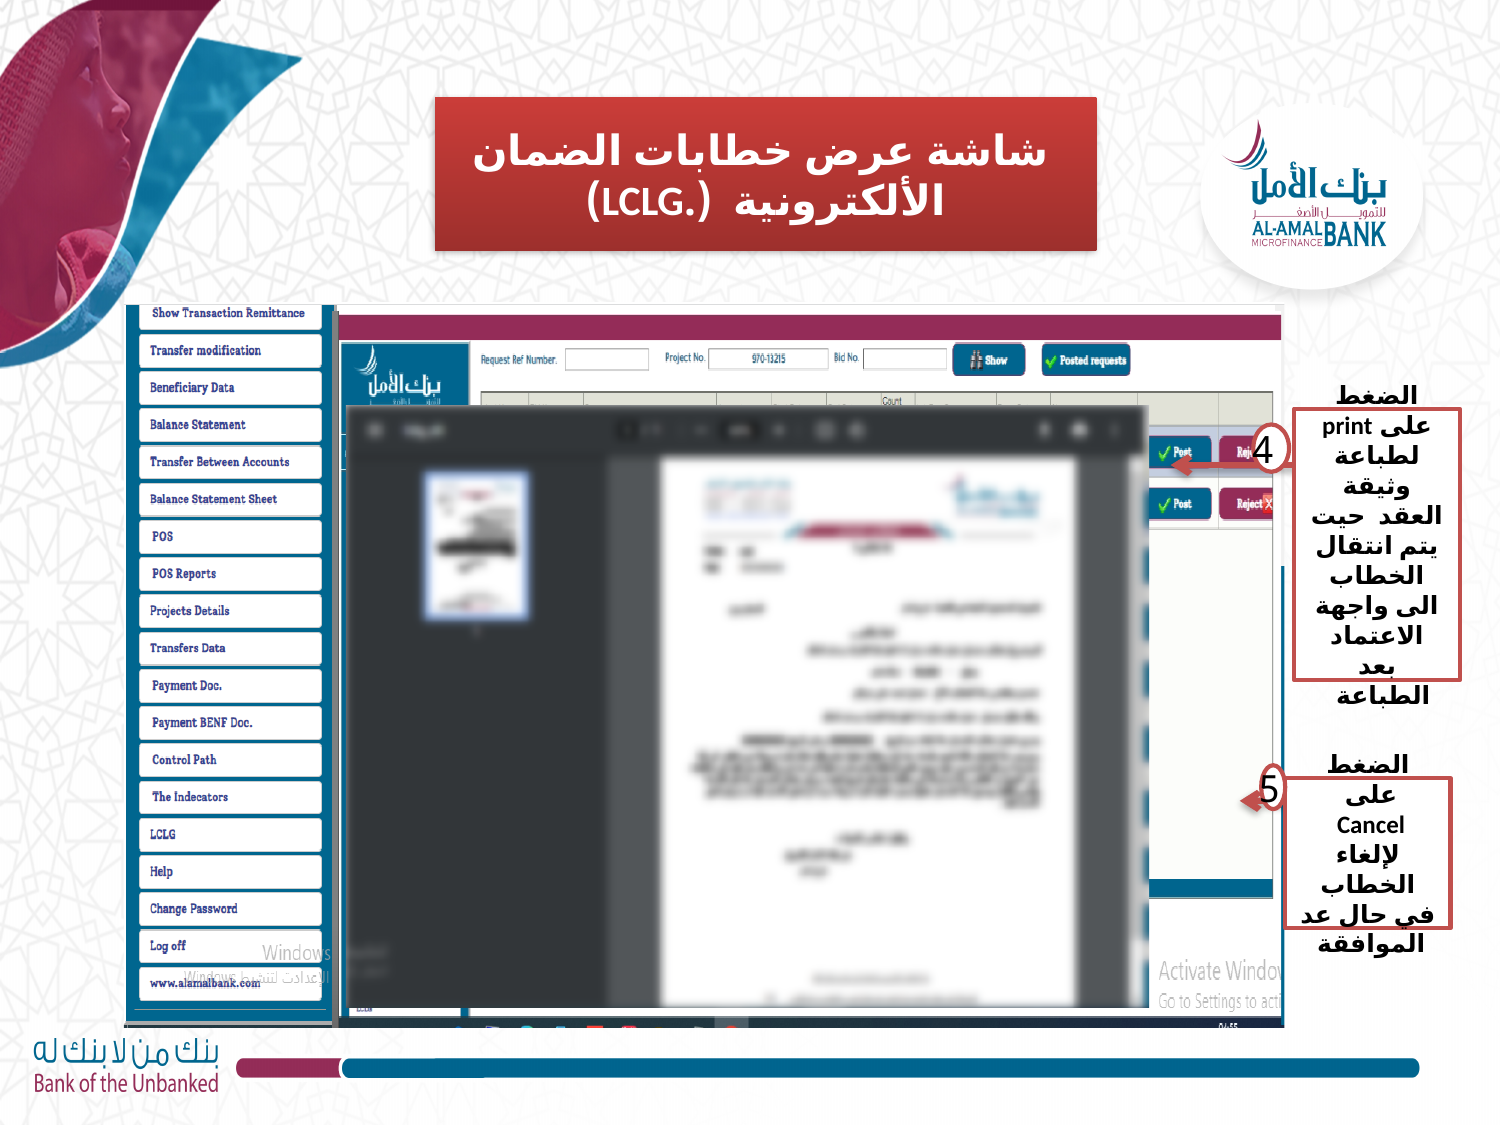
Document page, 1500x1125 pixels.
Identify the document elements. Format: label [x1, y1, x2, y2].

text_box [123, 96, 1460, 1029]
picture [0, 0, 1500, 1125]
